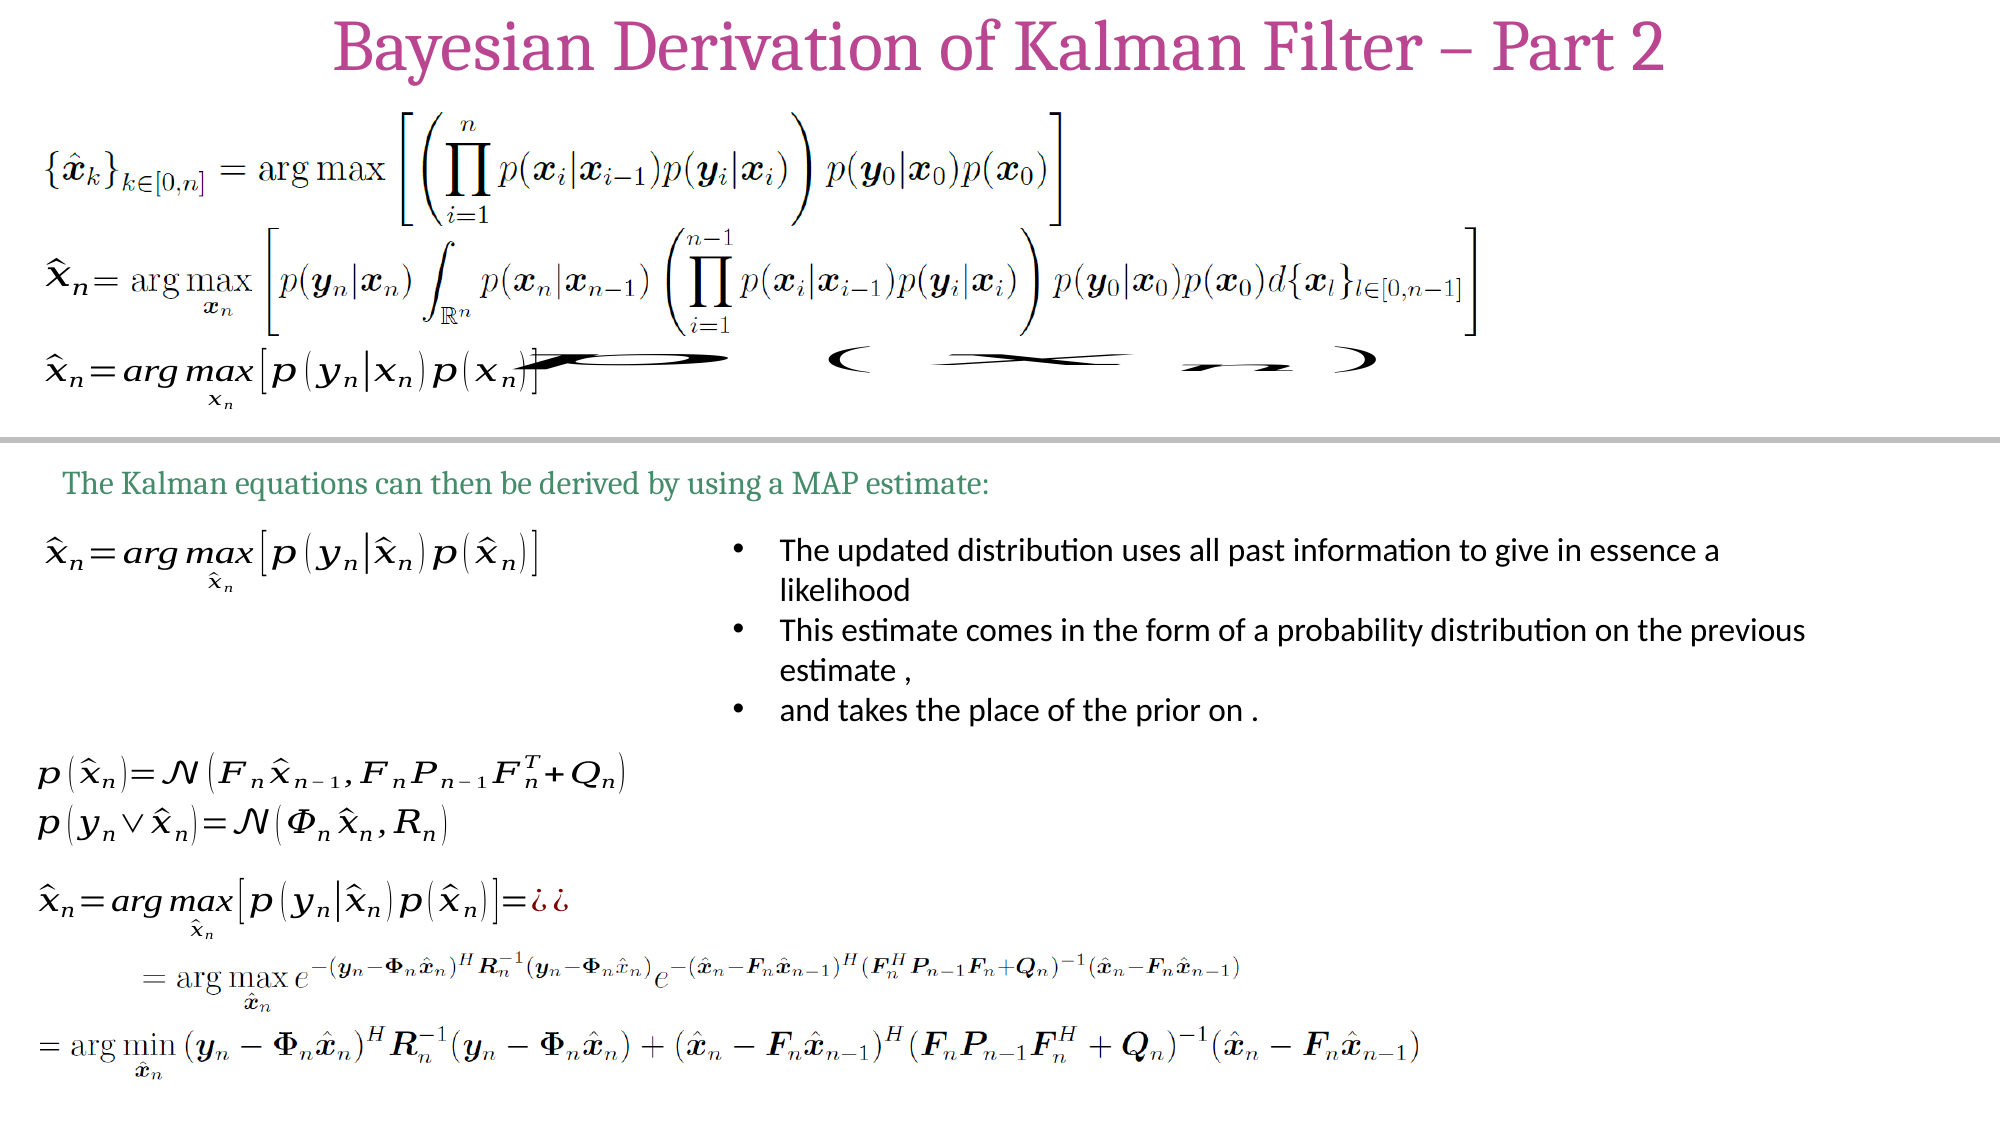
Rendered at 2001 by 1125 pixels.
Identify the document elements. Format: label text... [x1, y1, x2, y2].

picture [36, 942, 1423, 1085]
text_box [36, 219, 1480, 343]
picture [36, 96, 1087, 228]
text_box The Kalman equations can then be derived by using a MAP estimate: [47, 453, 1007, 509]
title Bayesian Derivation of Kalman Filter – Part 2 [137, 0, 1863, 94]
